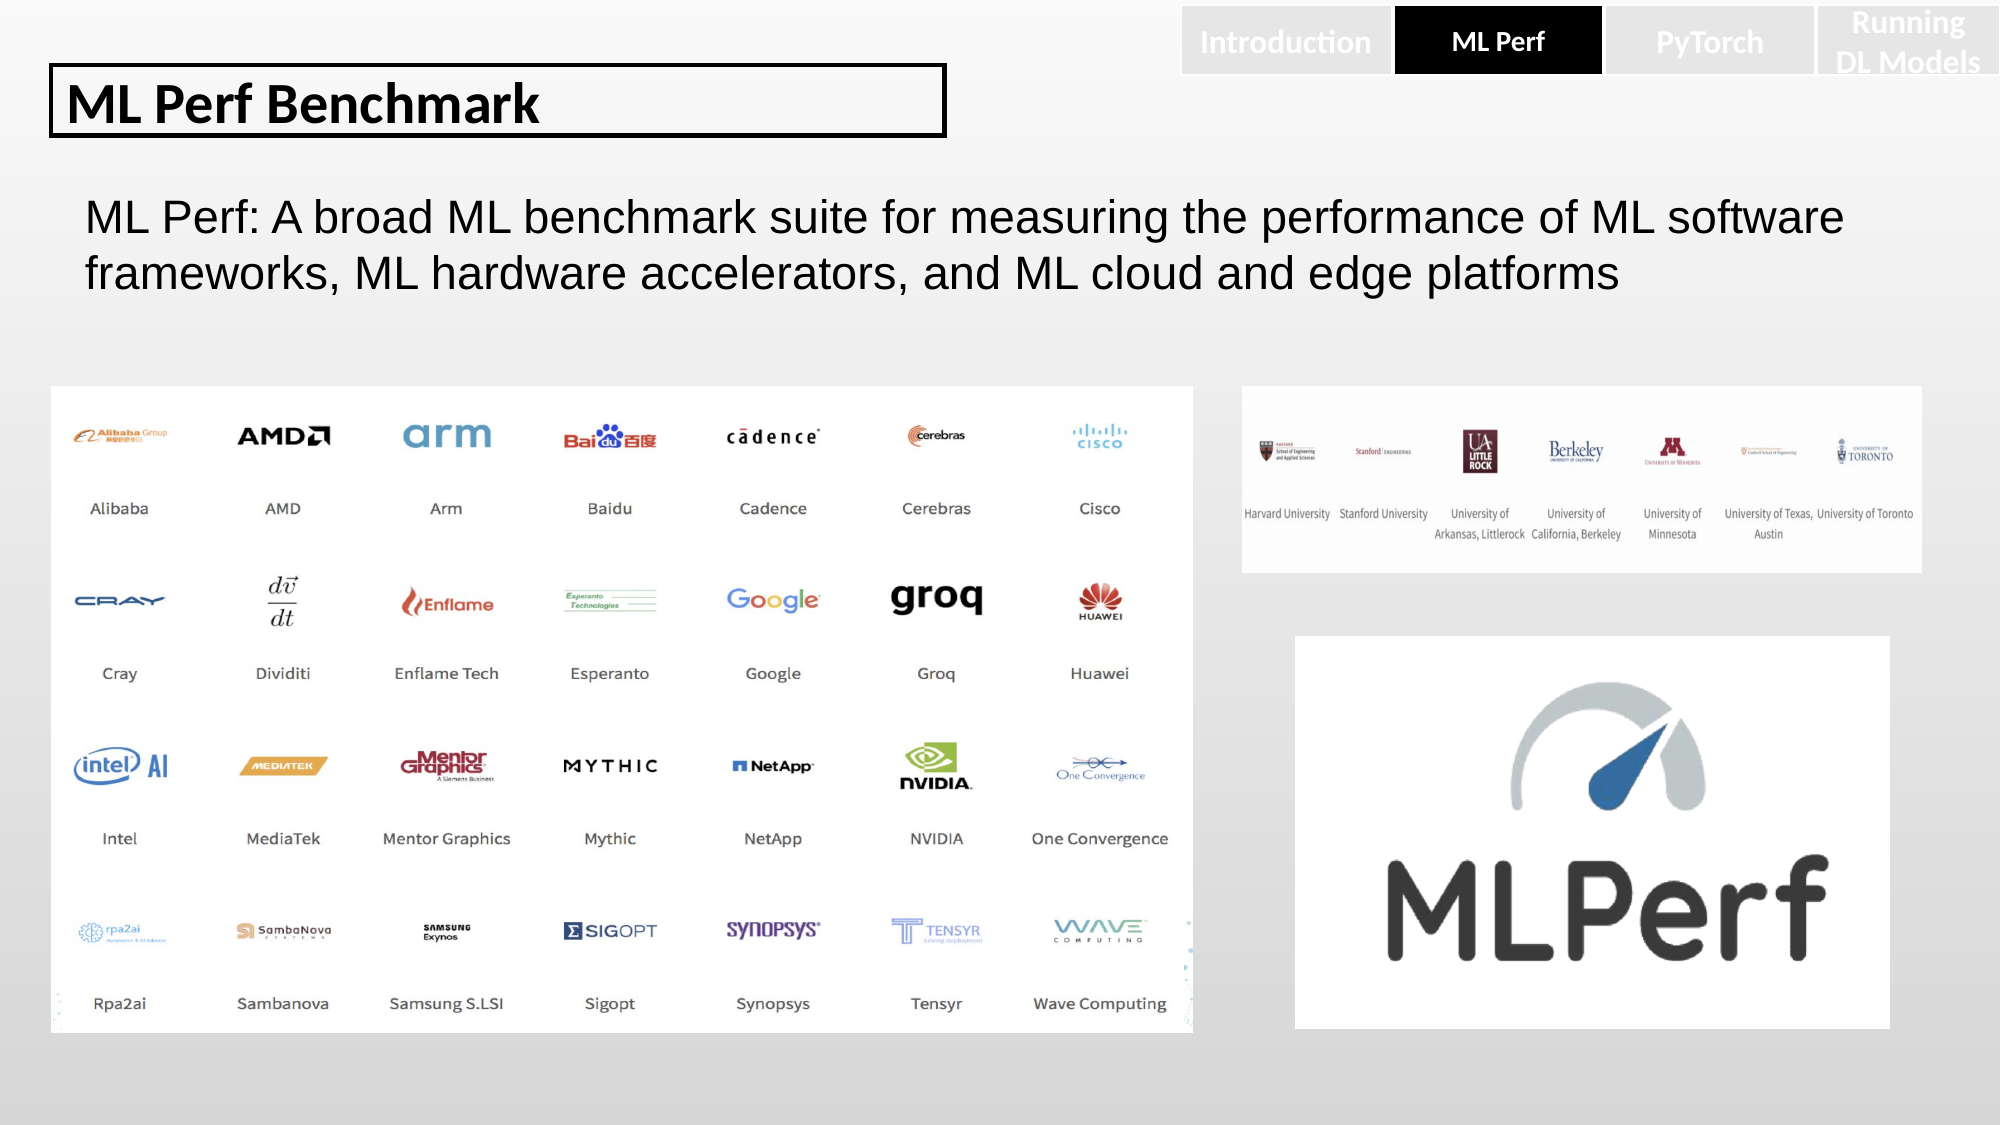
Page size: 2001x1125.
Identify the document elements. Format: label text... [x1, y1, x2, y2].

picture [1241, 385, 1922, 574]
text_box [1180, 4, 2000, 76]
picture [50, 385, 1193, 1034]
text_box ML Perf: A broad ML benchmark suite for measuring the performance of ML software frameworks, ML hardware accelerators, and ML cloud and edge platforms [69, 178, 1926, 343]
text_box ML Perf Benchmark [51, 65, 945, 136]
picture [1295, 635, 1891, 1029]
